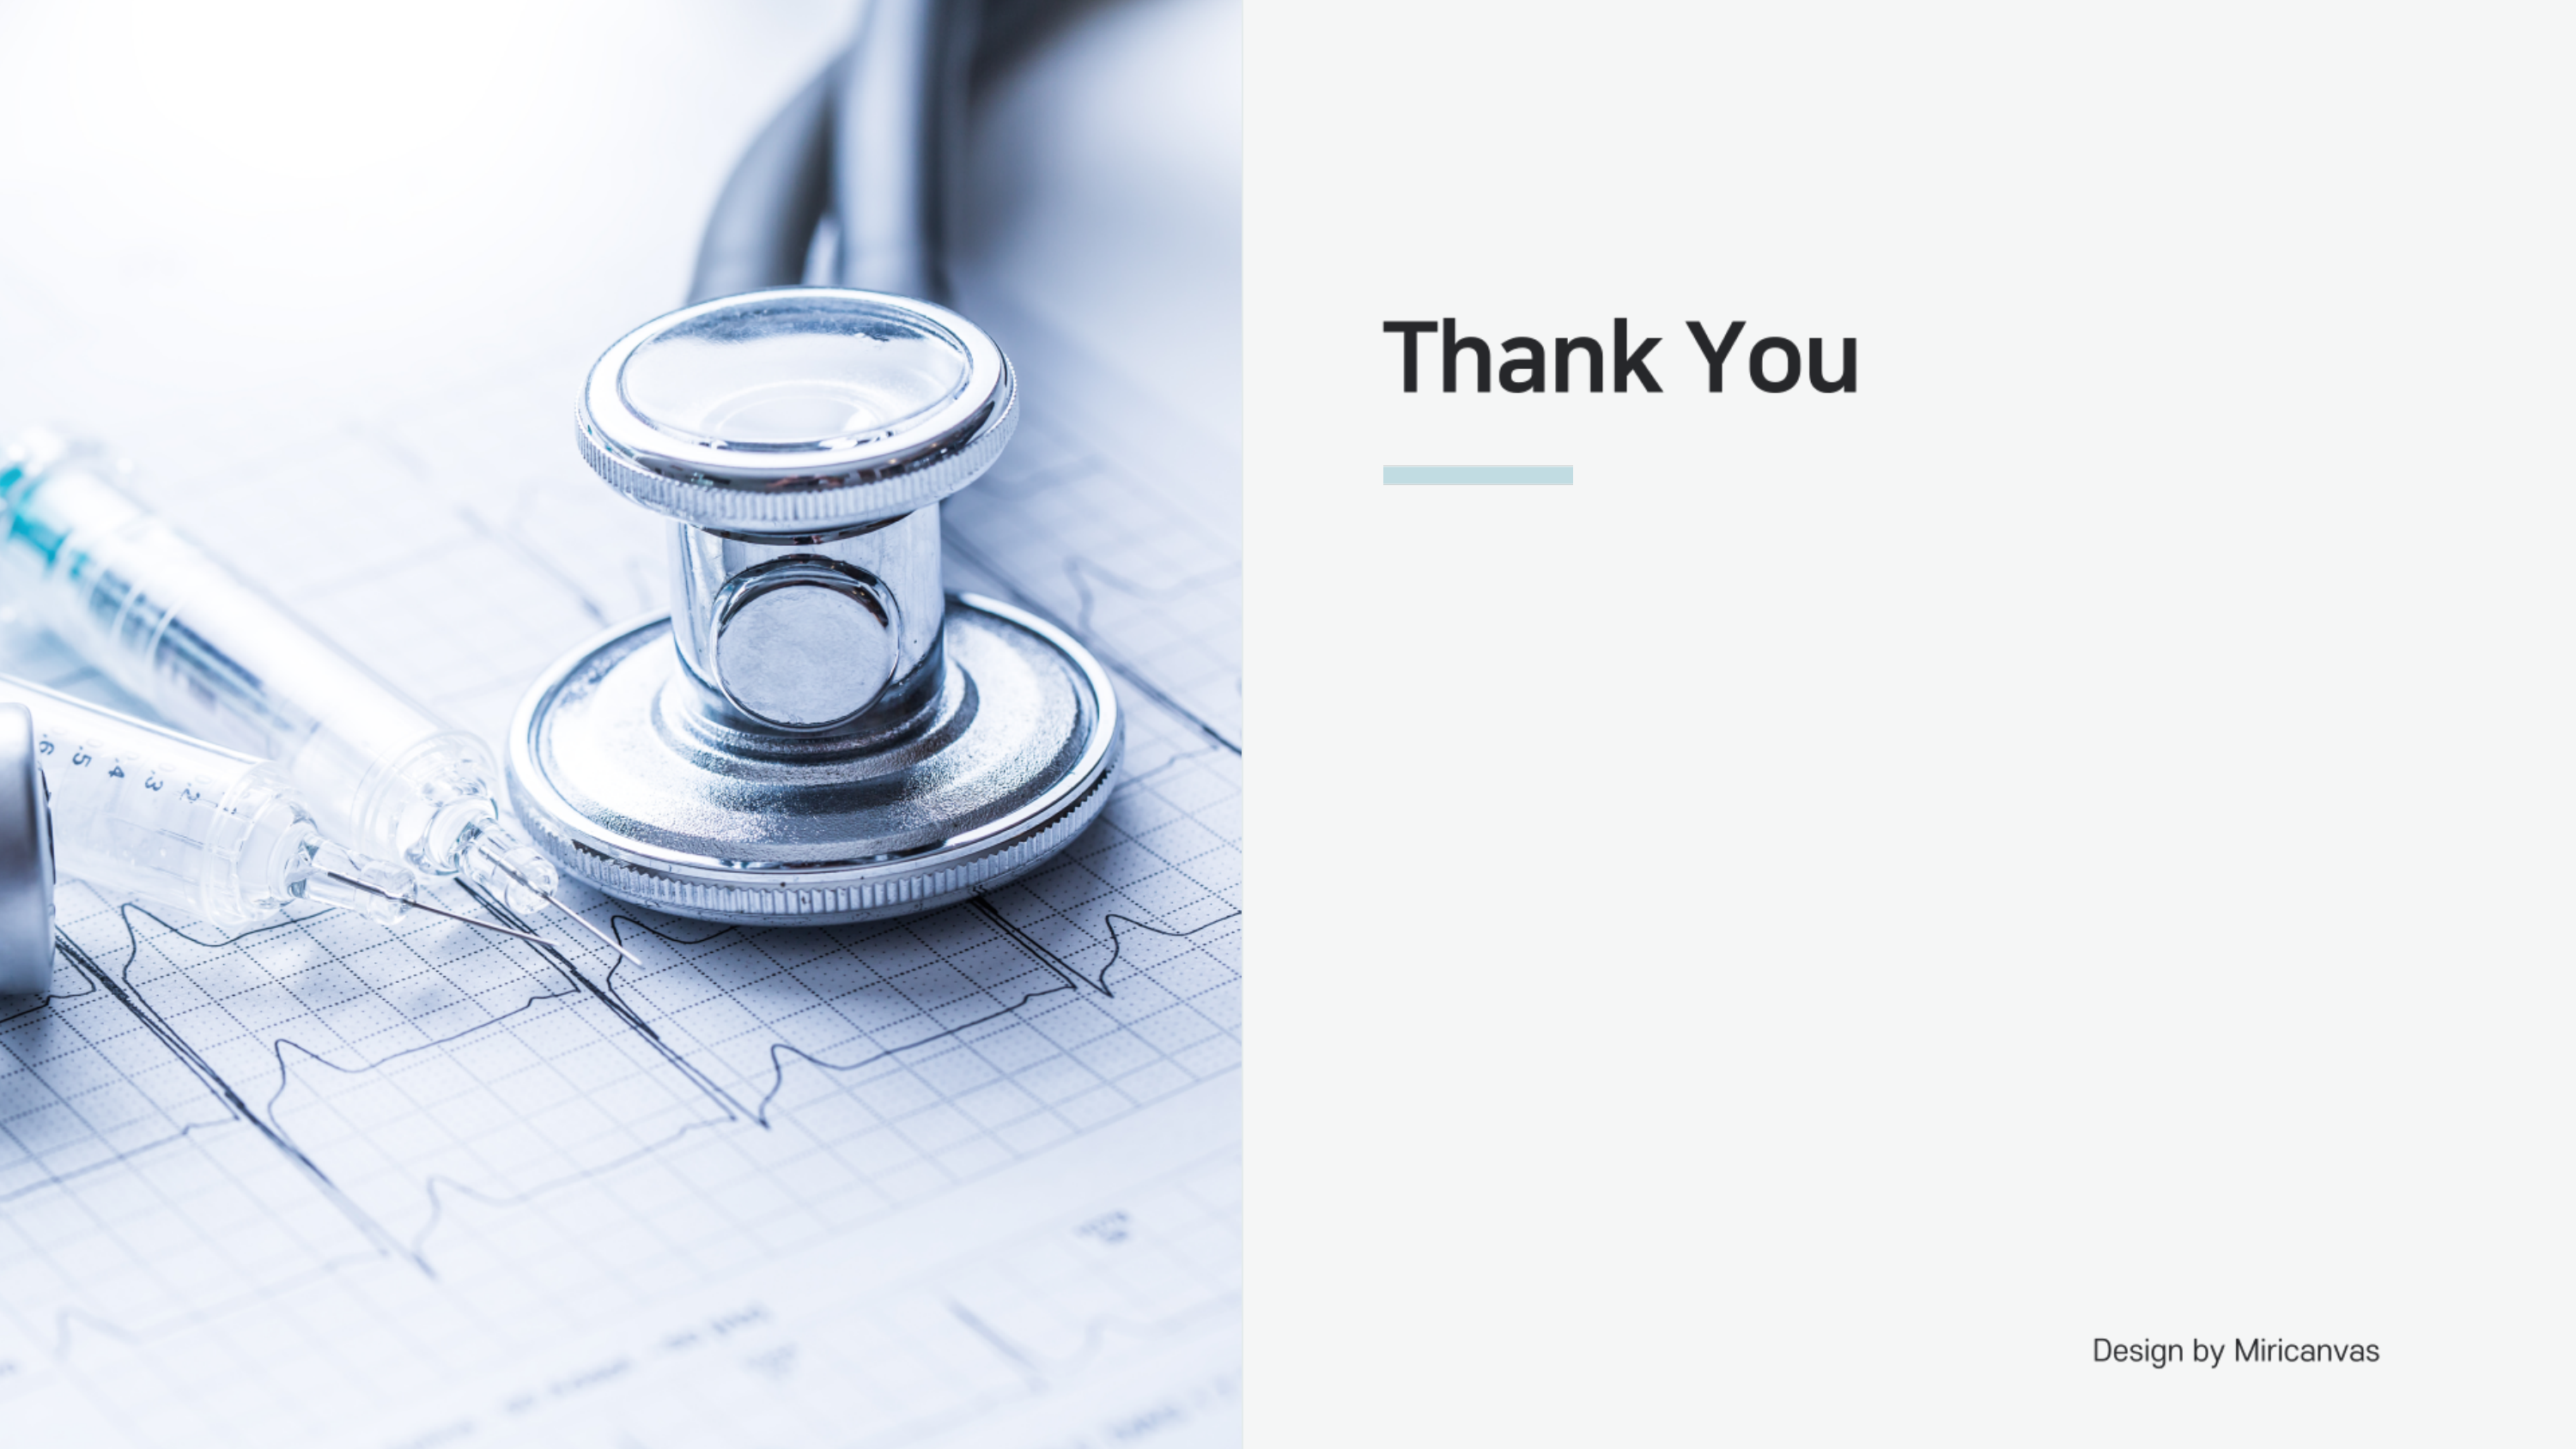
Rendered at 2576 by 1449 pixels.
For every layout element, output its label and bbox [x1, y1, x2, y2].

text_box [1382, 440, 1574, 511]
picture [2018, 1323, 2393, 1383]
picture [1368, 278, 1894, 439]
text_box [0, 0, 1242, 1449]
